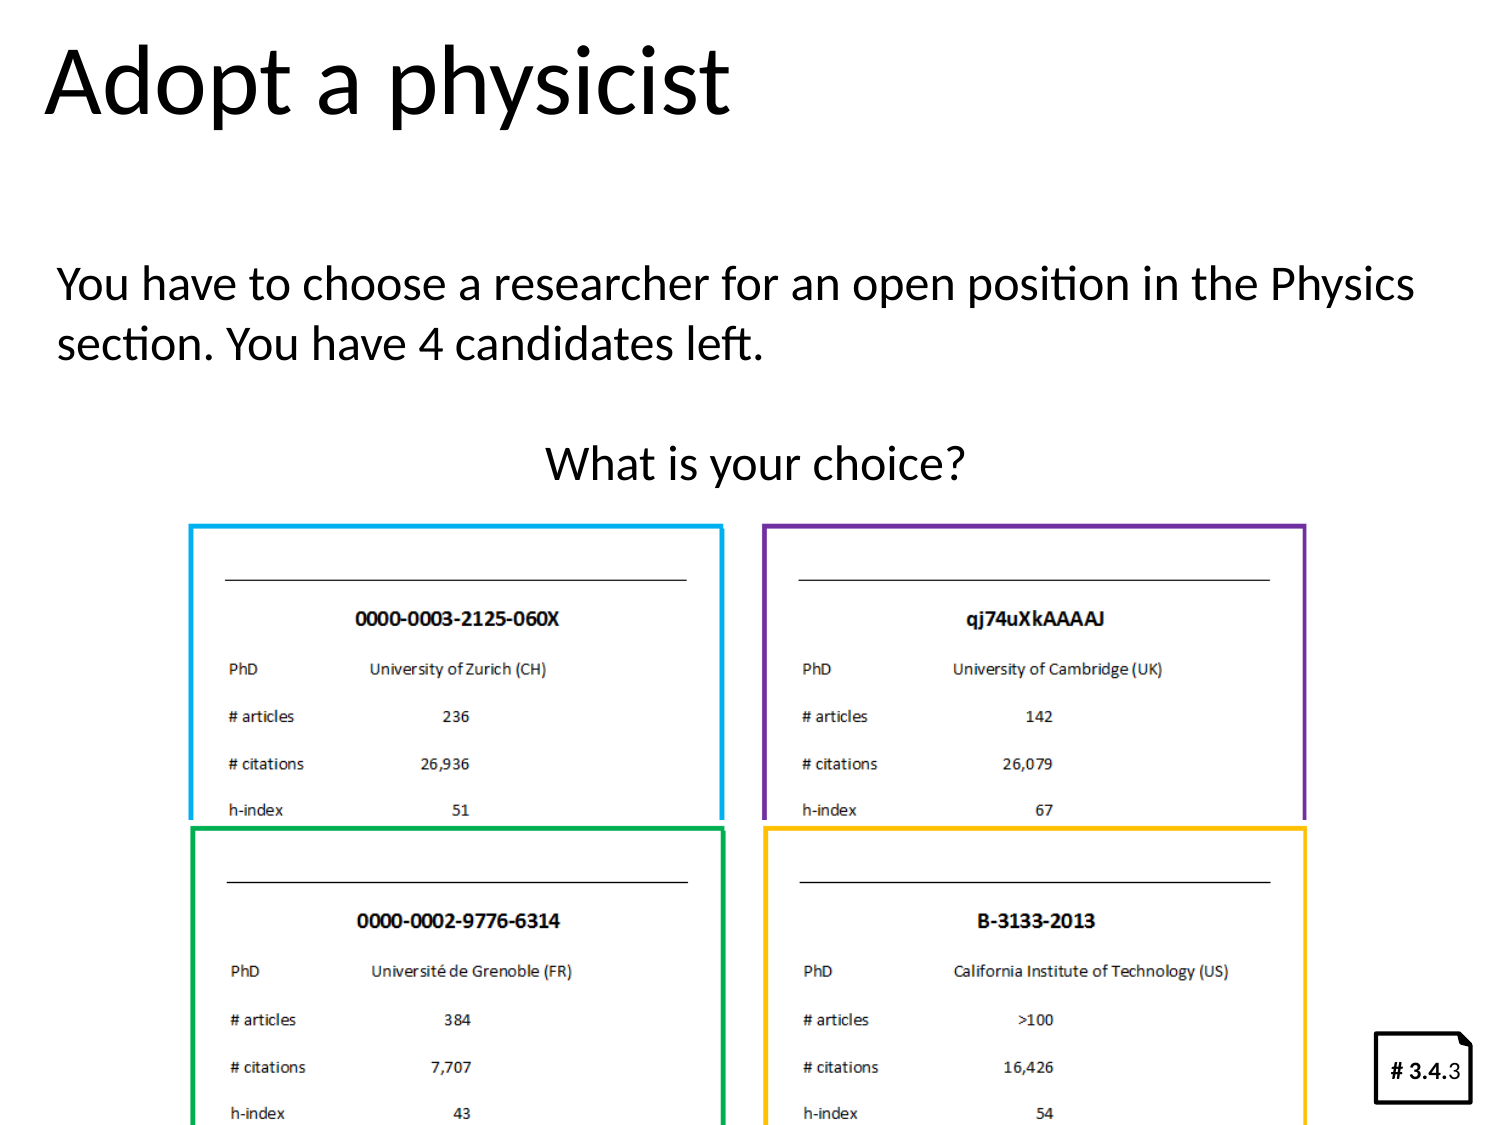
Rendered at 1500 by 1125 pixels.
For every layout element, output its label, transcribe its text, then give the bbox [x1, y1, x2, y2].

text_box Adopt a physicist [29, 7, 916, 142]
picture [181, 519, 1318, 1125]
text_box # 3.4.3 [1376, 1046, 1483, 1092]
text_box [1373, 1031, 1473, 1105]
text_box You have to choose a researcher for an open position in the Physics section. You have 4 candidates left. What is your choice? [41, 243, 1471, 499]
